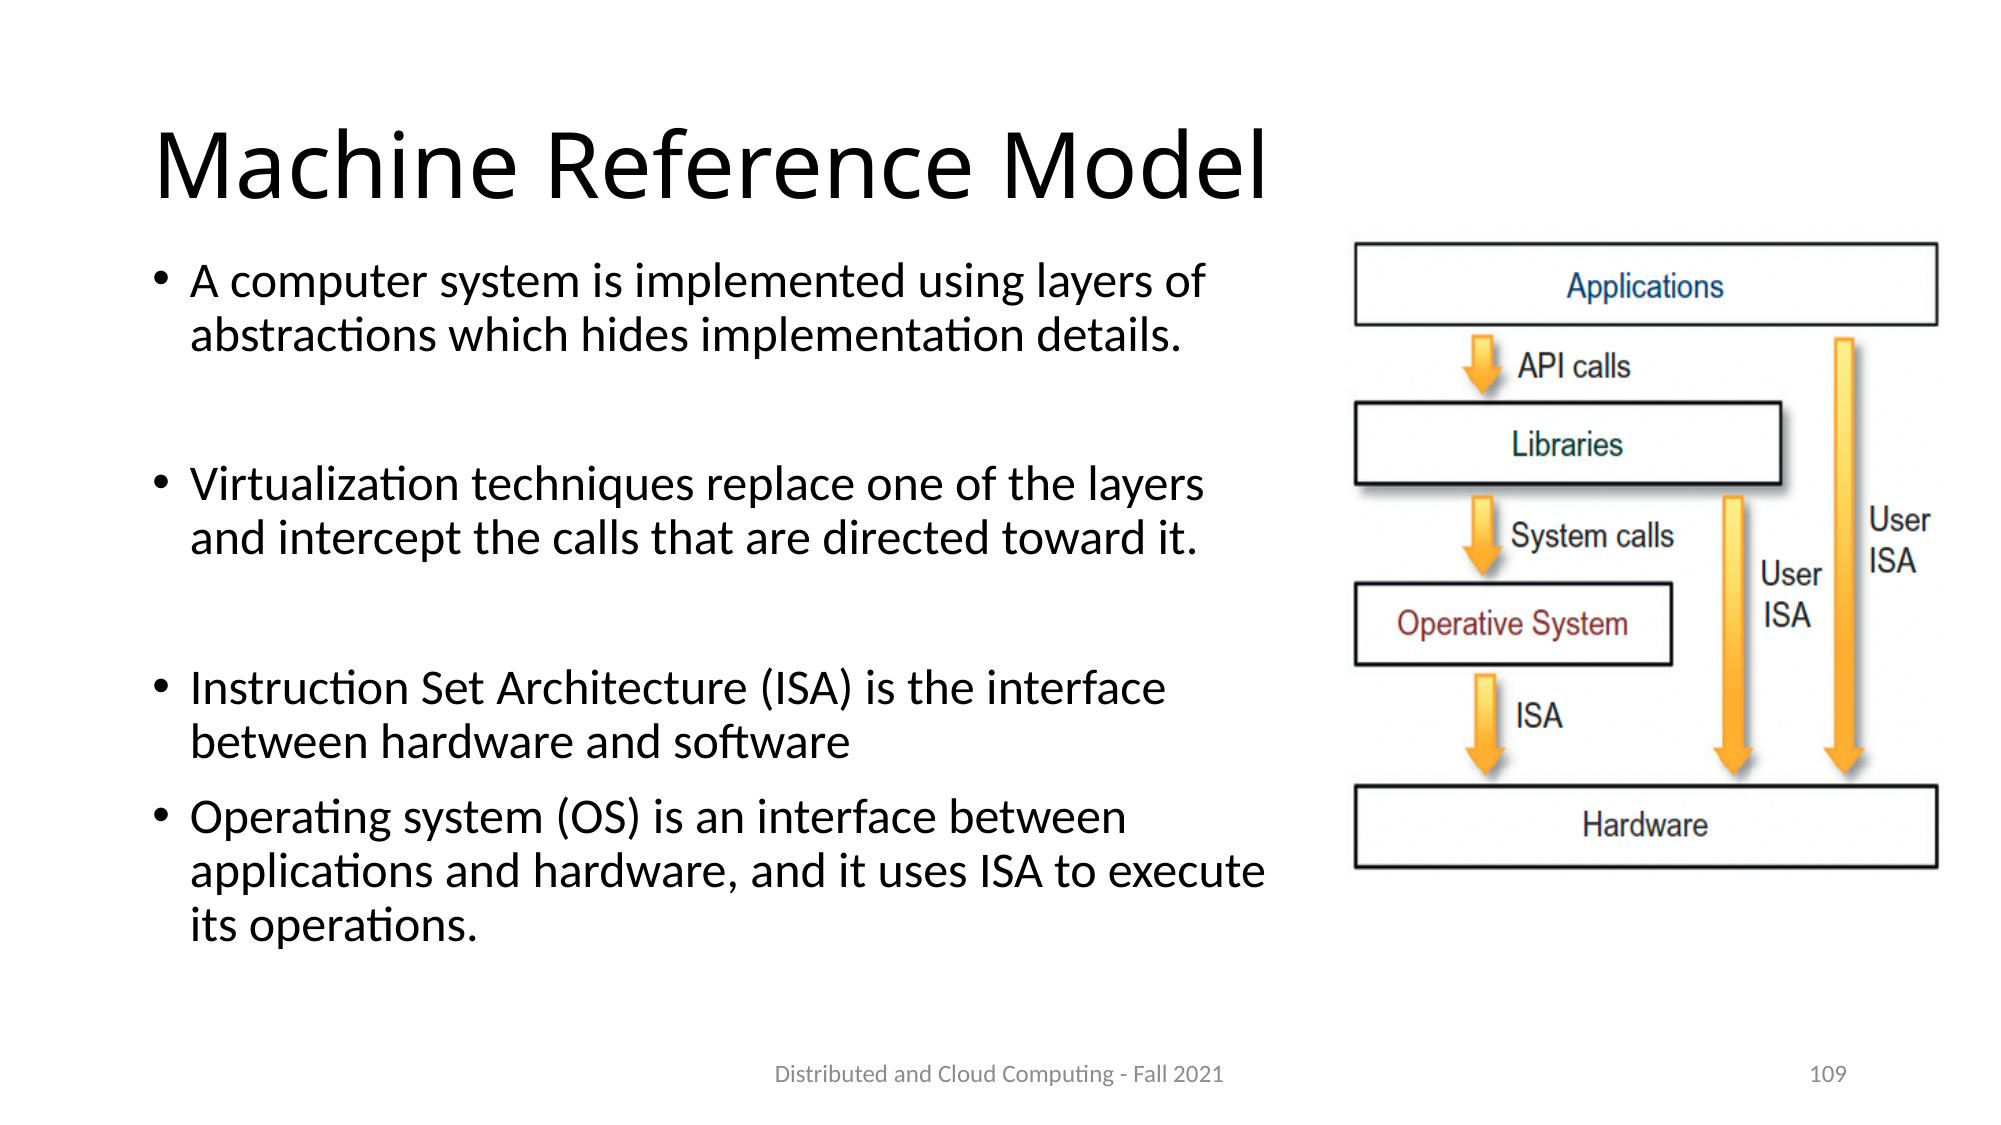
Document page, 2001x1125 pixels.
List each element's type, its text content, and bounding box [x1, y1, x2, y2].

picture [1337, 223, 1946, 883]
title Machine Reference Model [137, 59, 1863, 278]
footer Distributed and Cloud Computing - Fall 2021 [662, 1042, 1338, 1103]
slide_number 109 [1412, 1042, 1863, 1103]
list A computer system is implemented using layers of abstractions which hides implementation details. Virtualization techniques replace one of the layers and intercept the calls that are directed toward it. Instruction Set Architecture (ISA) is the interface between hardware and software Operating system (OS) is an interface between applications and hardware, and it uses ISA to execute its operations. [137, 246, 1295, 961]
